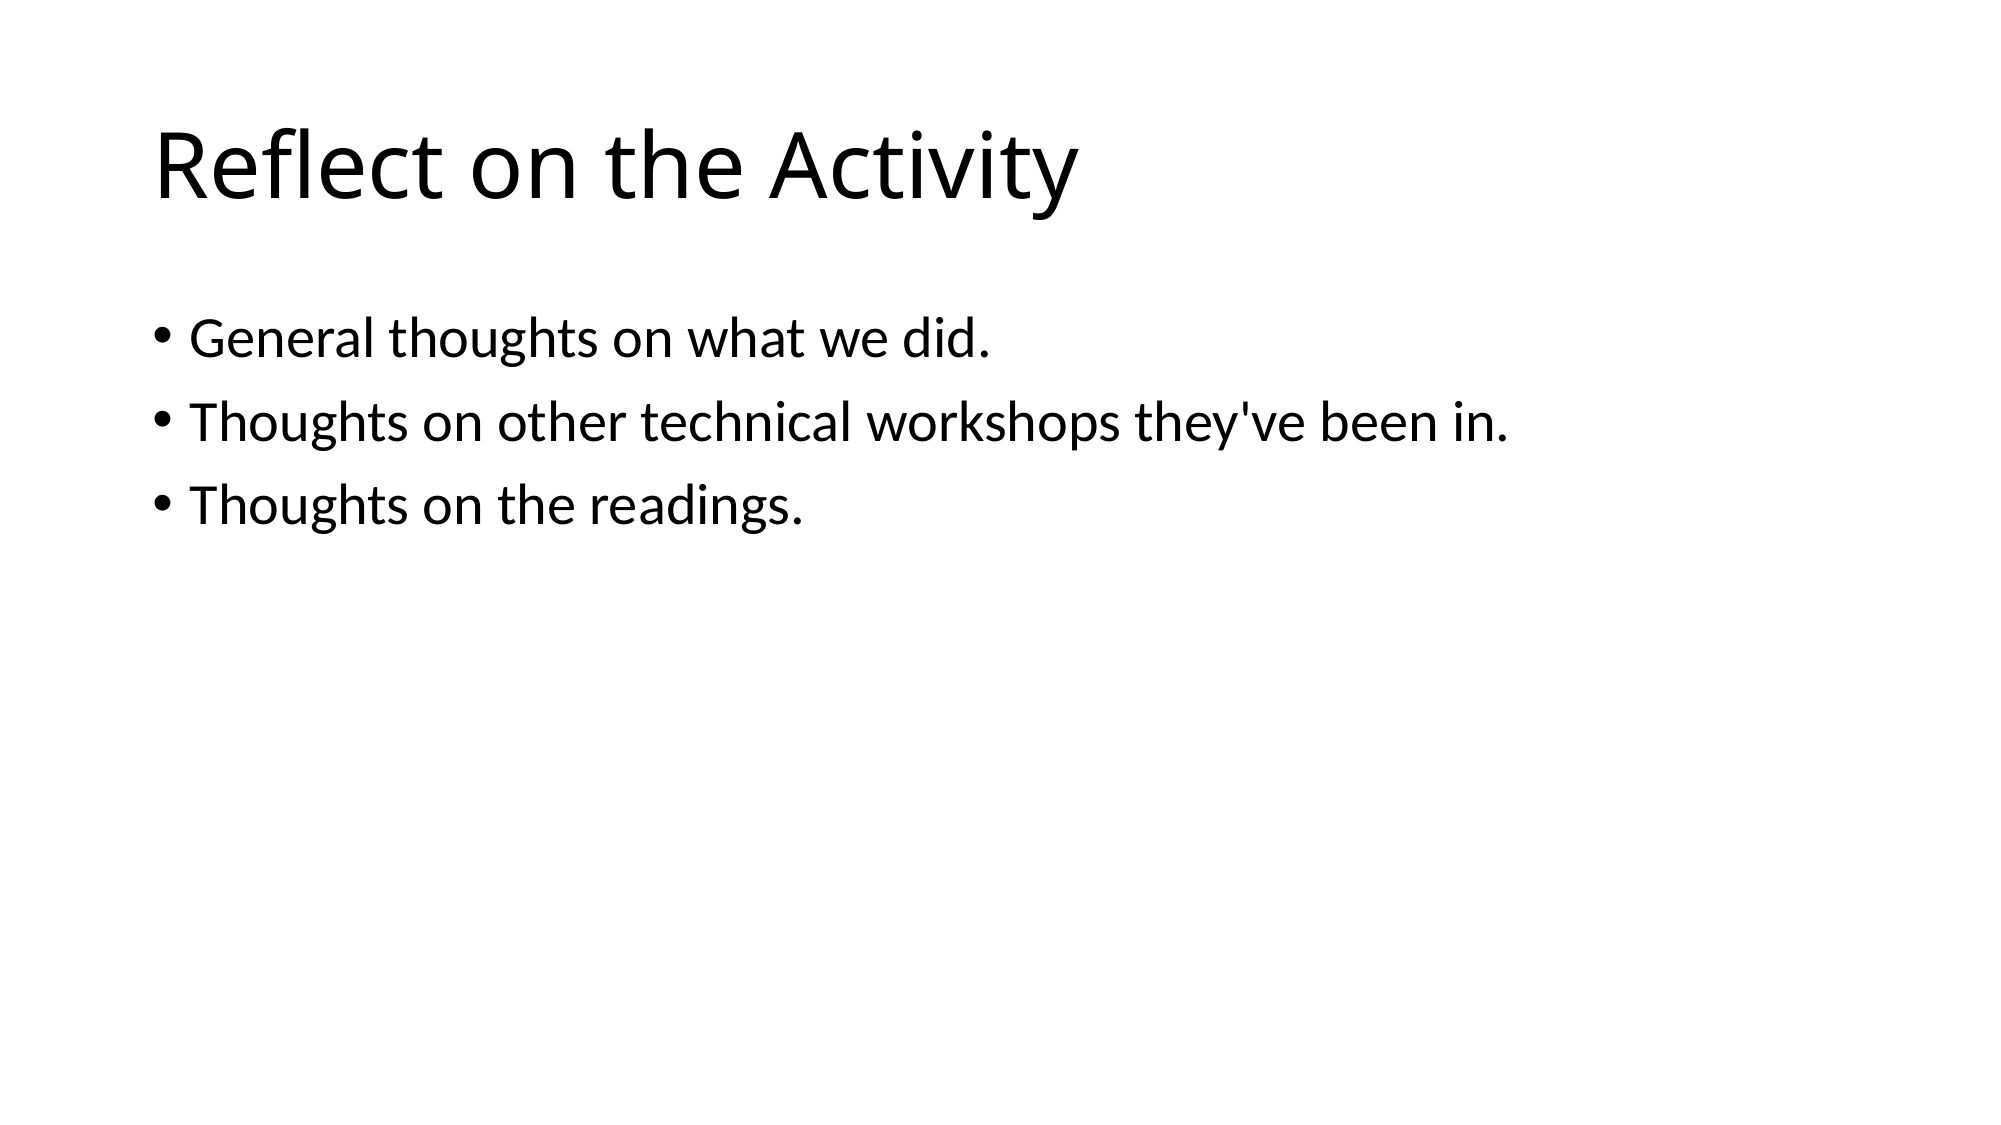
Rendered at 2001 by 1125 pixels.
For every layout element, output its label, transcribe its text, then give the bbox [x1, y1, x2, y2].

title Reflect on the Activity [137, 59, 1863, 278]
list General thoughts on what we did. Thoughts on other technical workshops they've been in. Thoughts on the readings. [137, 299, 1863, 1014]
